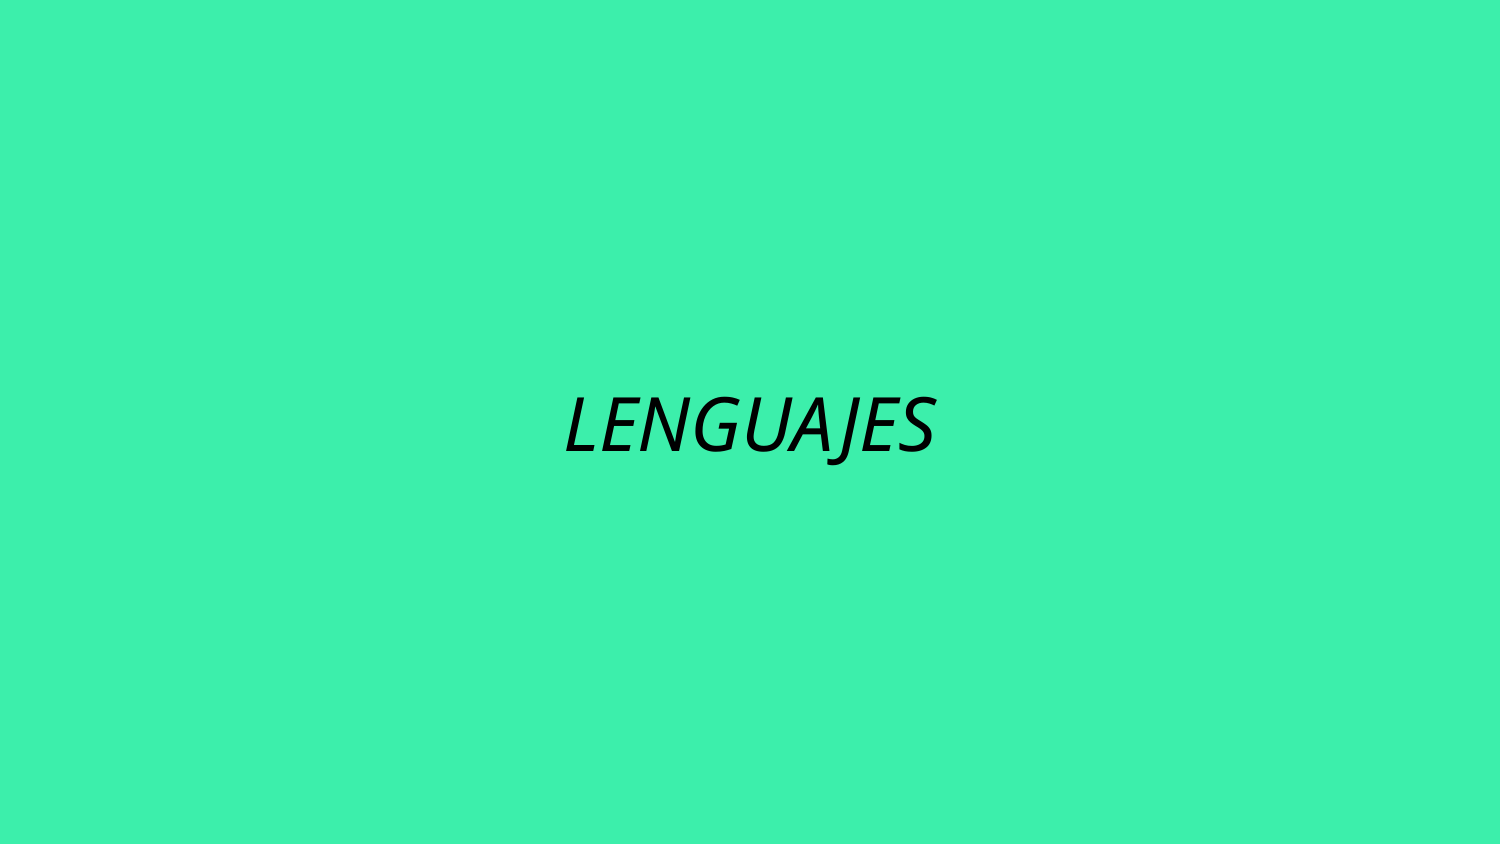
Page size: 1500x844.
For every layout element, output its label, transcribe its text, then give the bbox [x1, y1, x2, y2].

text_box LENGUAJES [358, 340, 1142, 503]
